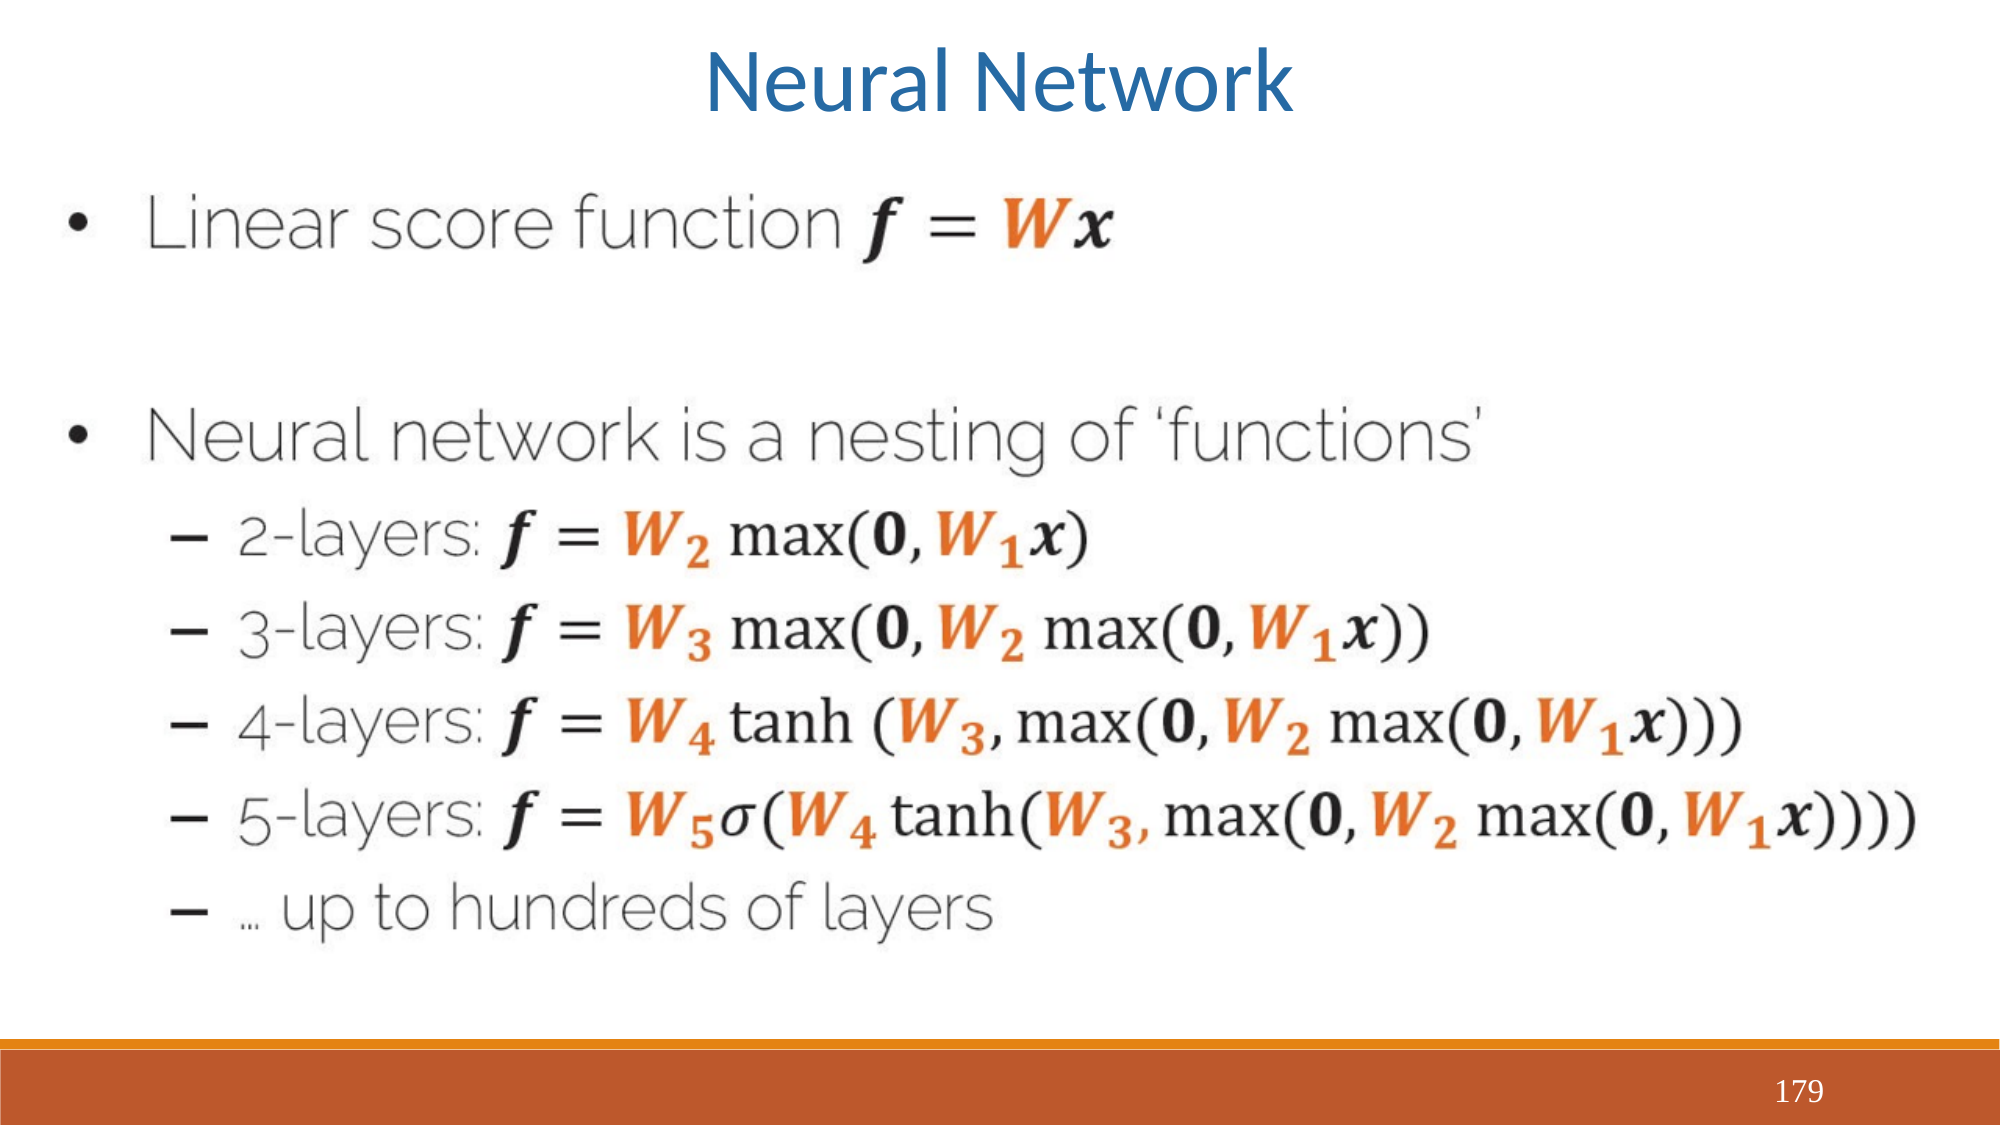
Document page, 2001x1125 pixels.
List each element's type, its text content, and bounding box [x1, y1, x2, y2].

slide_number 179 [1624, 1059, 1840, 1120]
picture [32, 161, 1968, 964]
text_box Neural Network [137, 24, 1863, 125]
